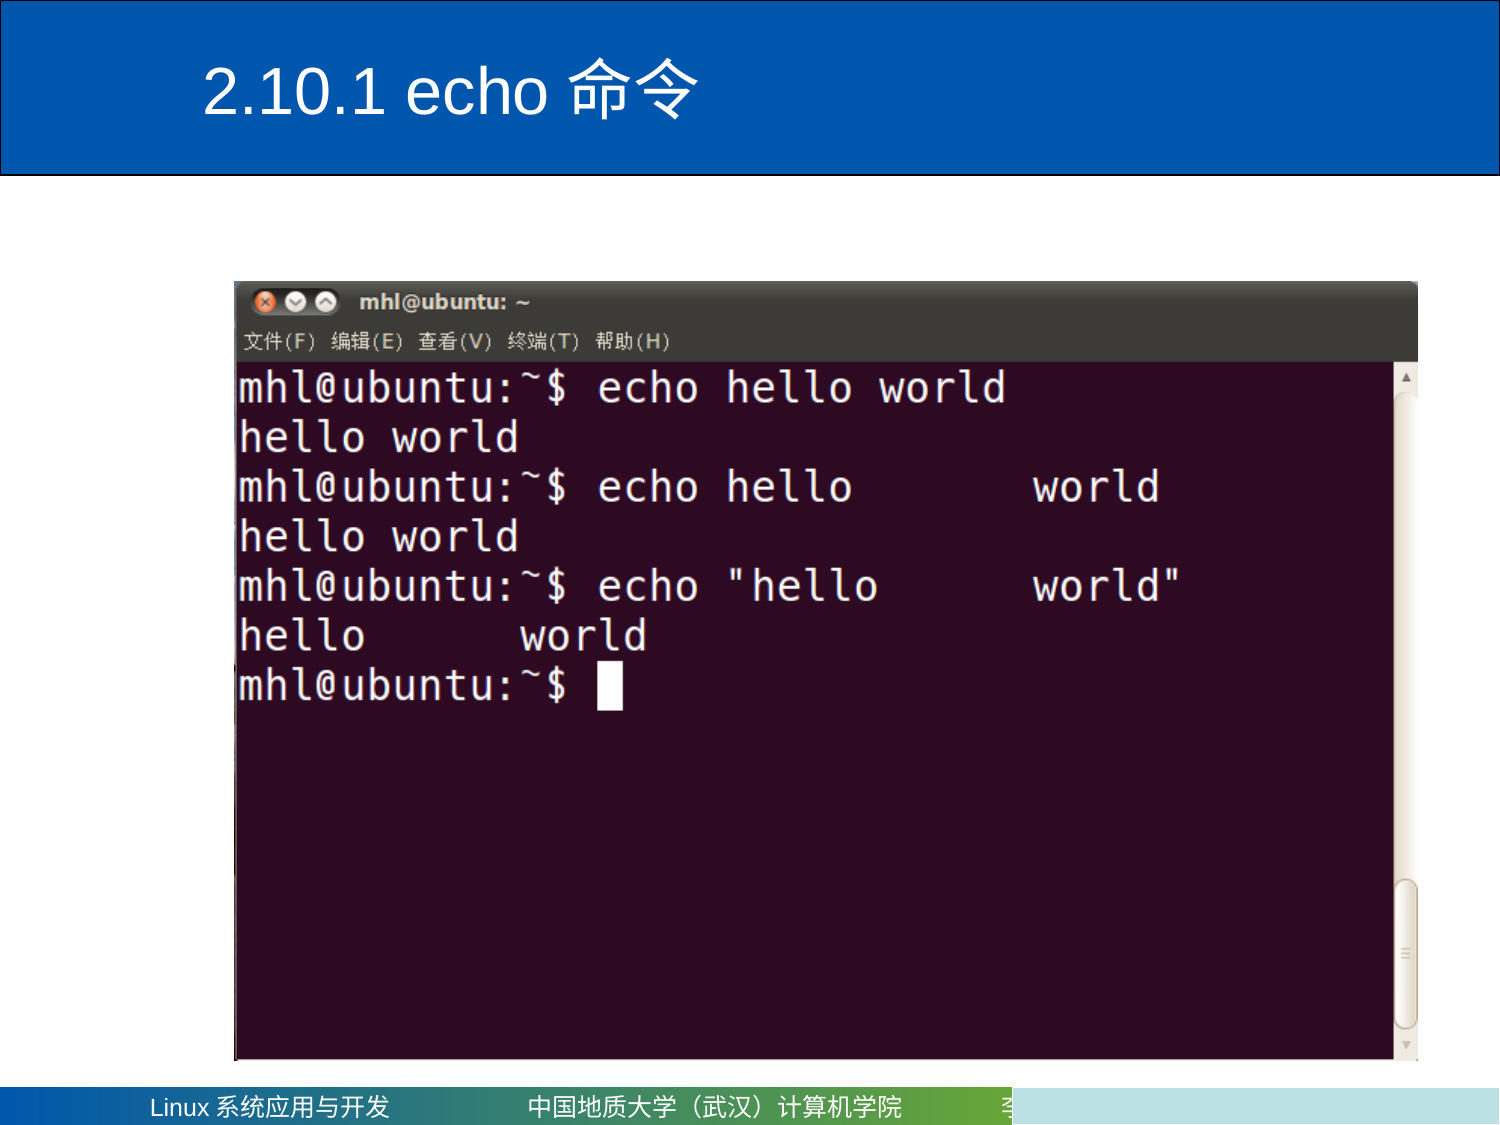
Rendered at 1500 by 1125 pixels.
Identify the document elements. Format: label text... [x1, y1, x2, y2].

picture [234, 281, 1419, 1061]
title 2.10.1 echo命令 [187, 12, 1500, 163]
